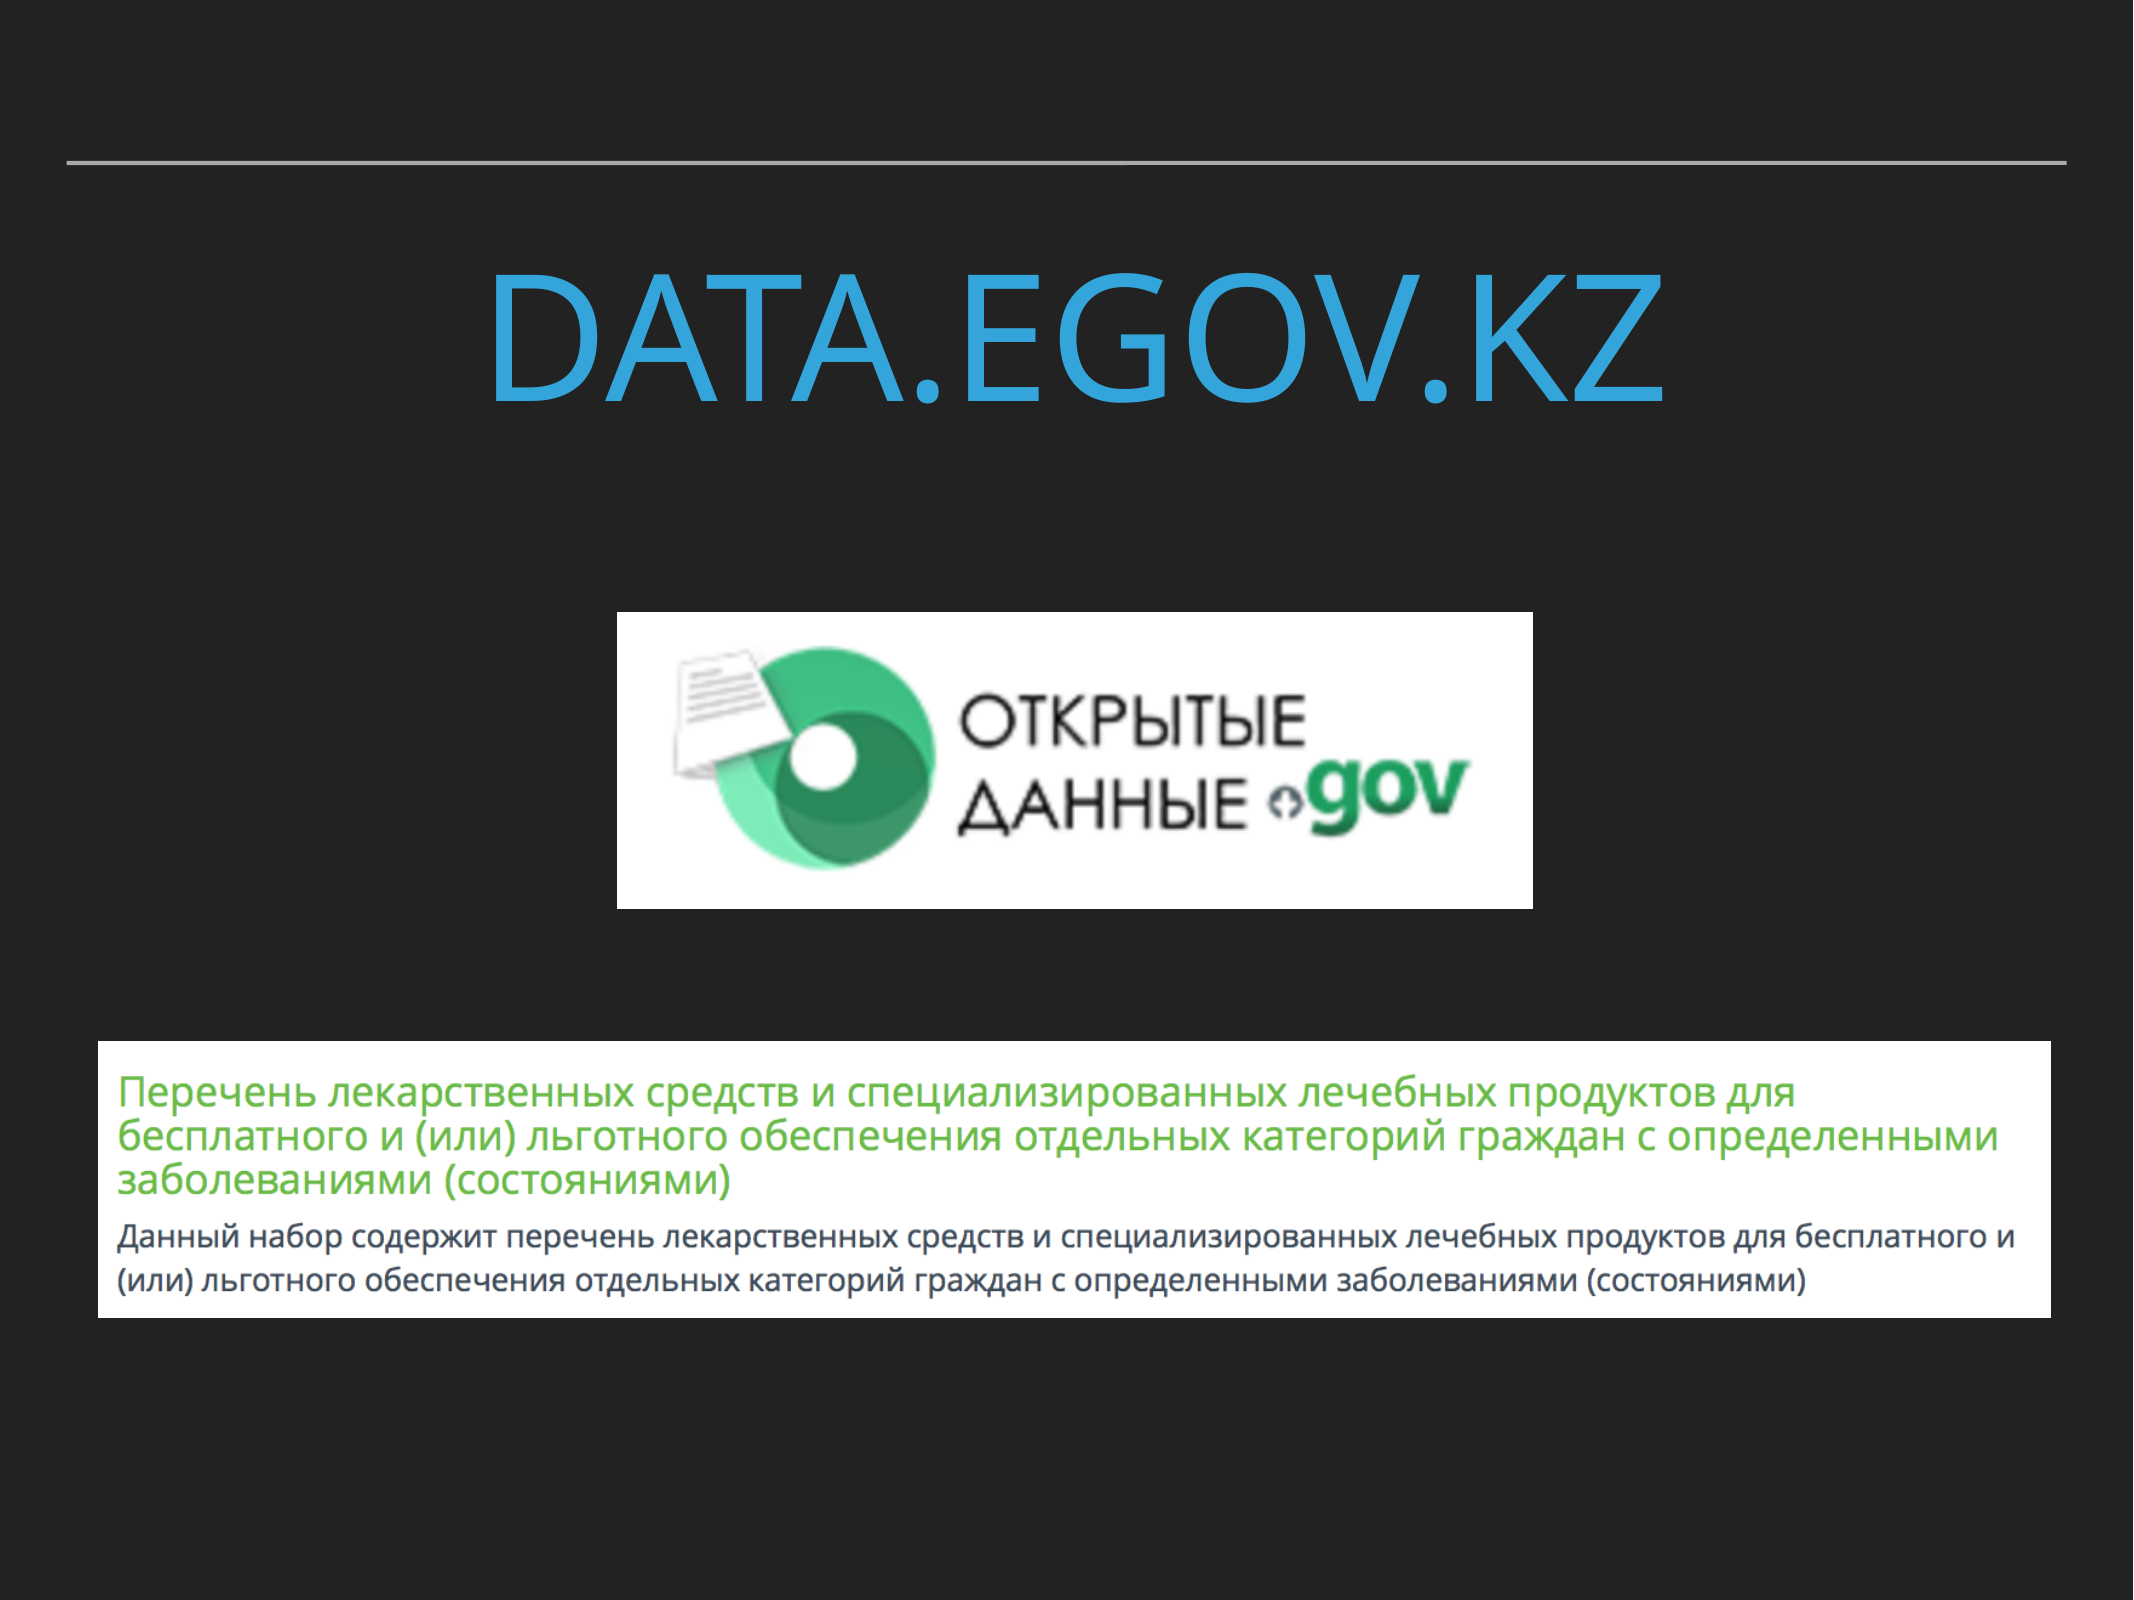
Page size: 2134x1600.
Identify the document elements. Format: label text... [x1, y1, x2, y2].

title data.egov.kz [431, 256, 1719, 481]
picture [616, 612, 1533, 910]
picture [98, 1041, 2052, 1318]
